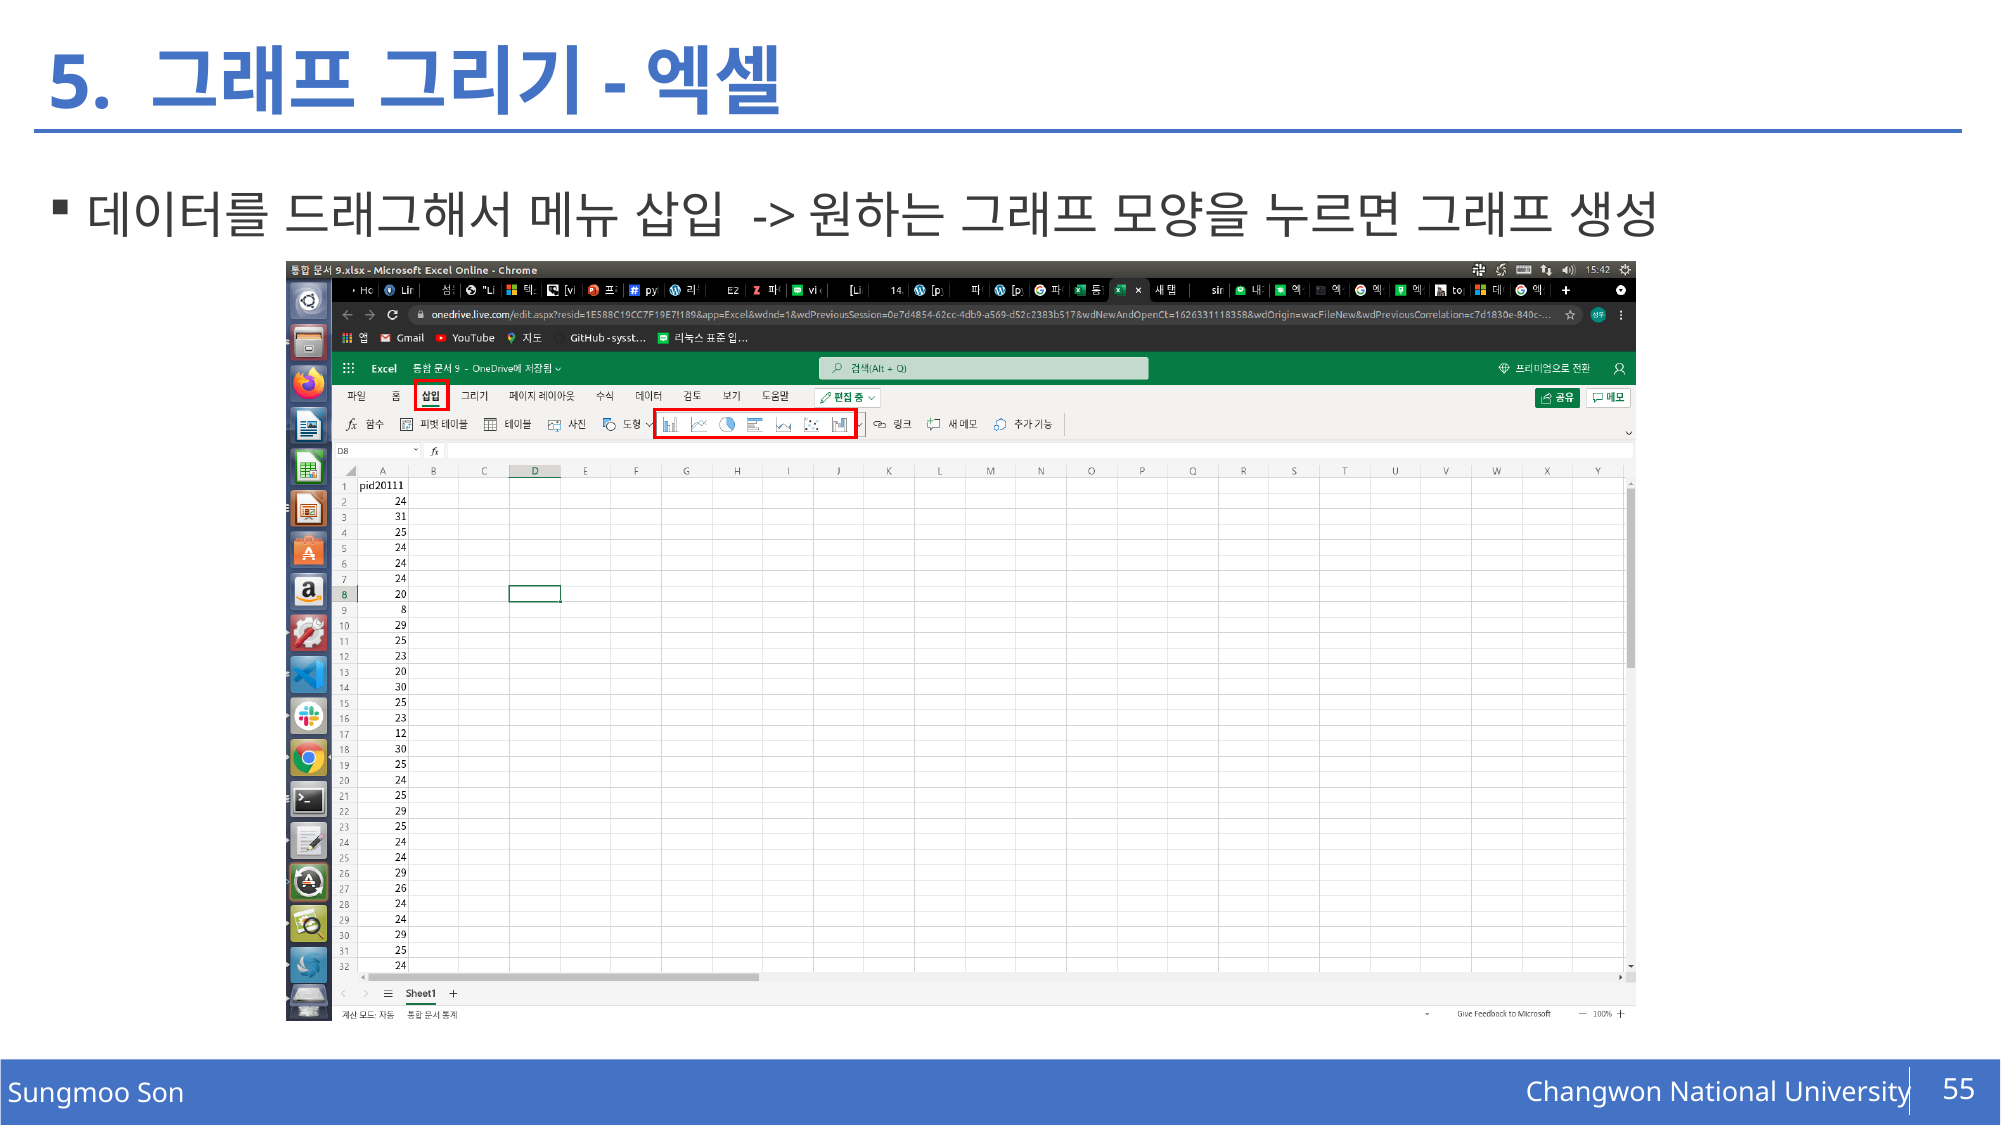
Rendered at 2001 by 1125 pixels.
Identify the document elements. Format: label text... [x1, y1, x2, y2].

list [286, 261, 1636, 1021]
slide_number 55 [1922, 1060, 1996, 1121]
text_box 데이터를 드래그해서 메뉴 삽입 ->원하는 그래프 모양을 누르면 그래프 생성 [33, 152, 1963, 997]
title 5. 그래프 그리기-엑셀 [33, 27, 1963, 143]
